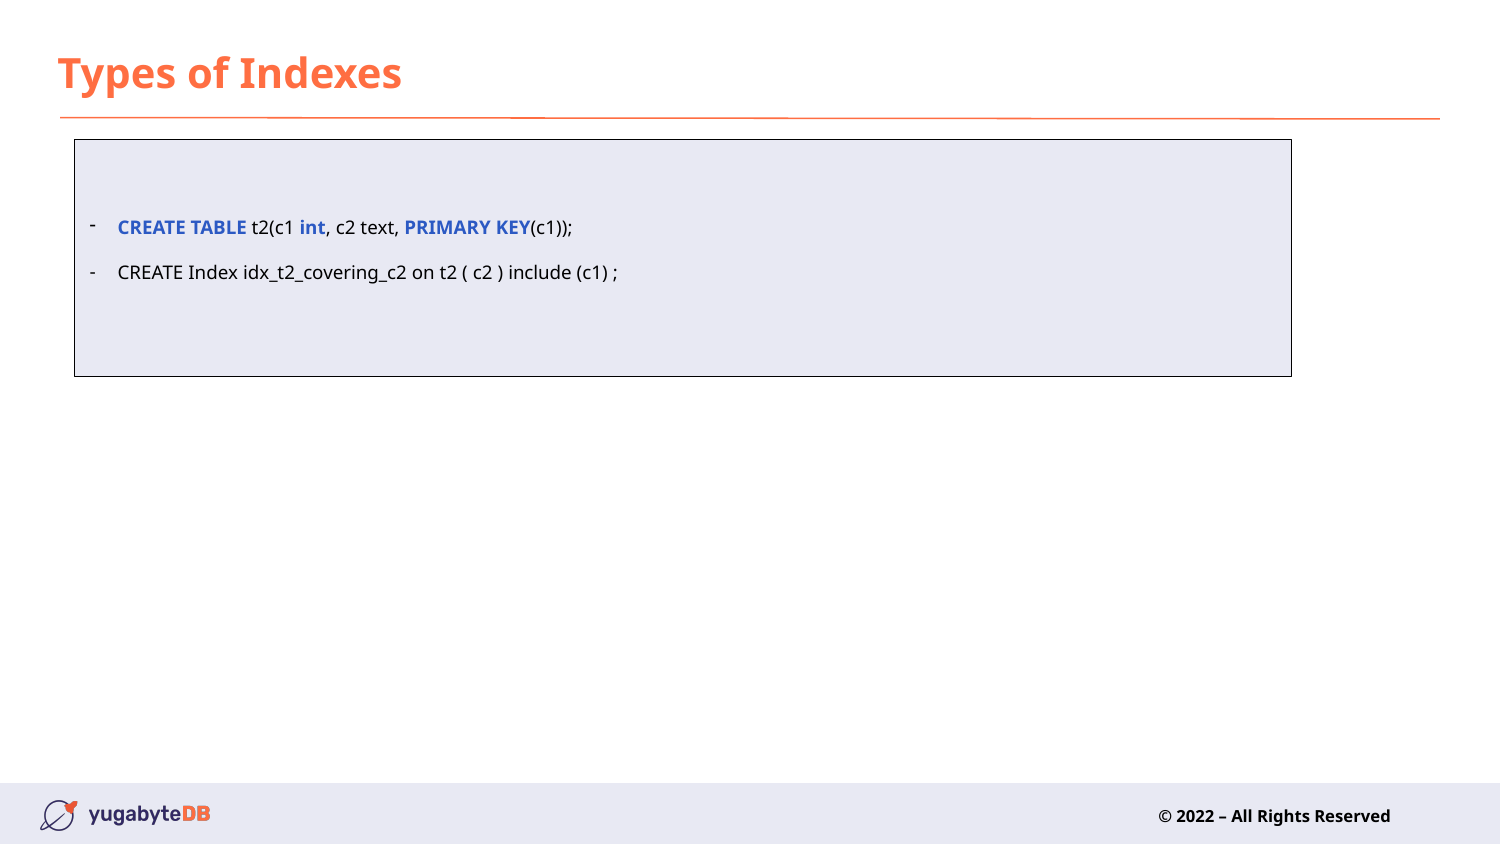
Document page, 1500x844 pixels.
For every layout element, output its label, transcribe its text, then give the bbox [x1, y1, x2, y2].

text_box CREATE TABLE t2(c1 int, c2 text, PRIMARY KEY(c1)); CREATE Index idx_t2_covering_c2 on t2 ( c2 ) include (c1) ; [74, 139, 1292, 377]
title Types of Indexes [42, 31, 1458, 110]
picture [40, 800, 212, 831]
